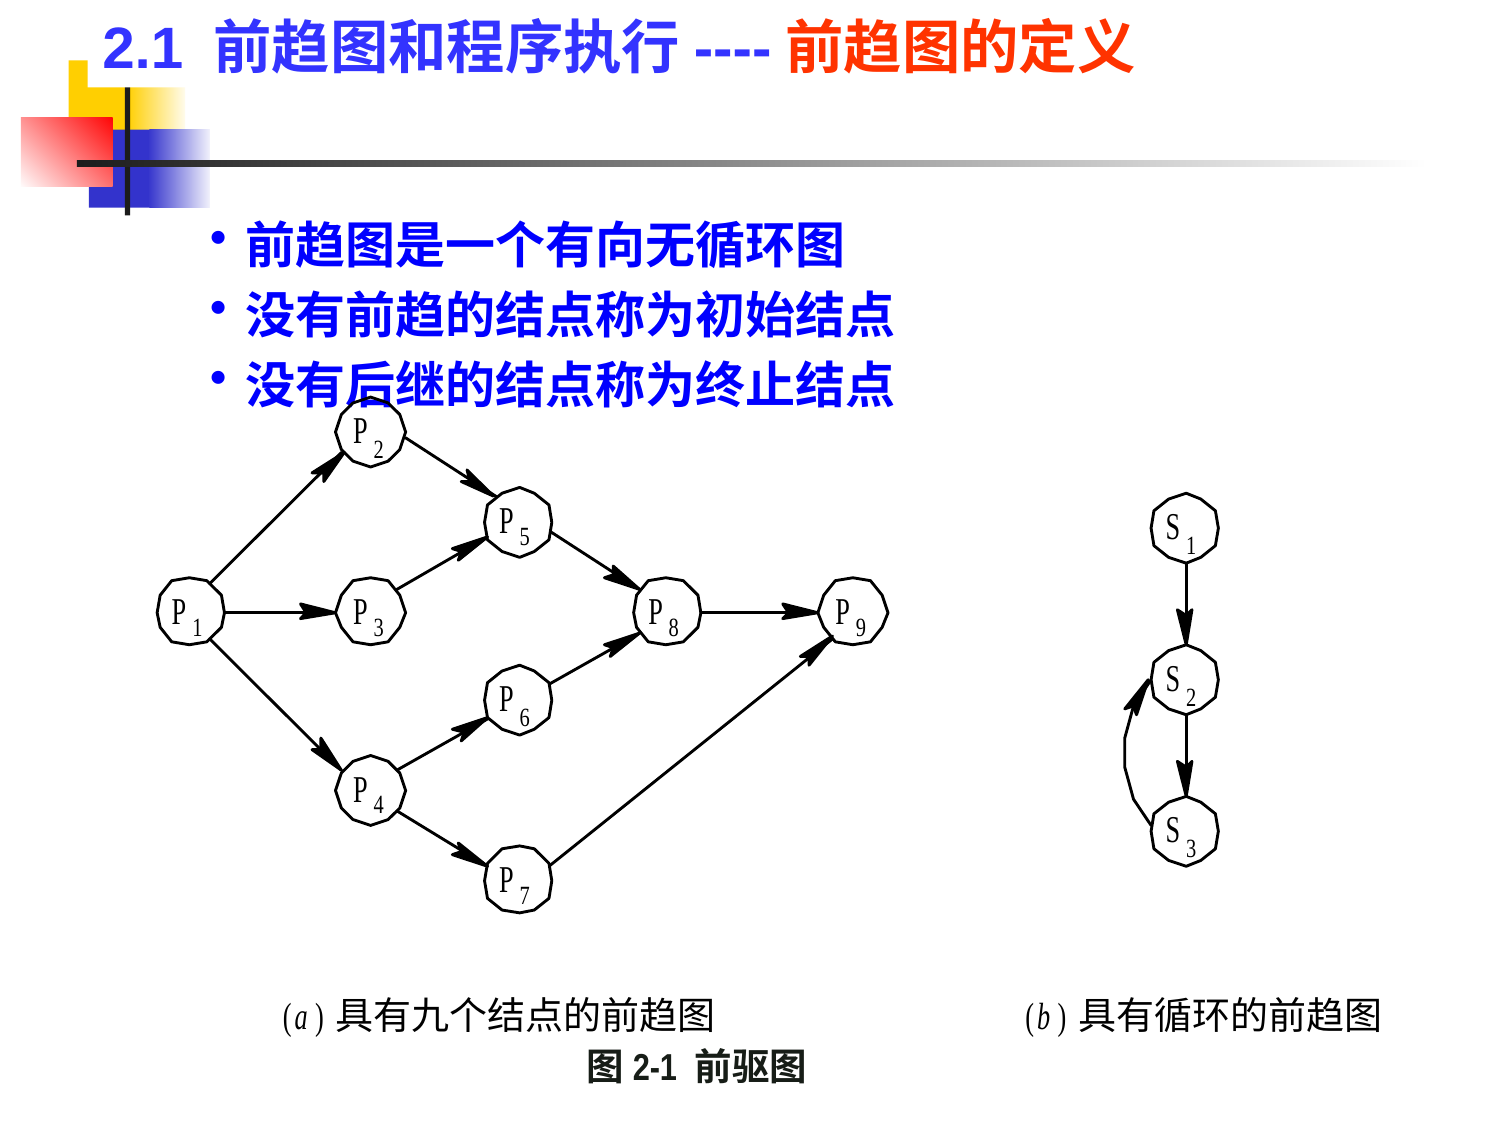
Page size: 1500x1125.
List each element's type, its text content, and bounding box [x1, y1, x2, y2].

text_box 前趋图是一个有向无循环图 没有前趋的结点称为初始结点 没有后继的结点称为终止结点 [194, 242, 1305, 383]
text_box 图2-1 前驱图 [537, 1066, 857, 1095]
text_box 2.1 前趋图和程序执行----前趋图的定义 [87, 0, 1338, 88]
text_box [124, 385, 1438, 1059]
